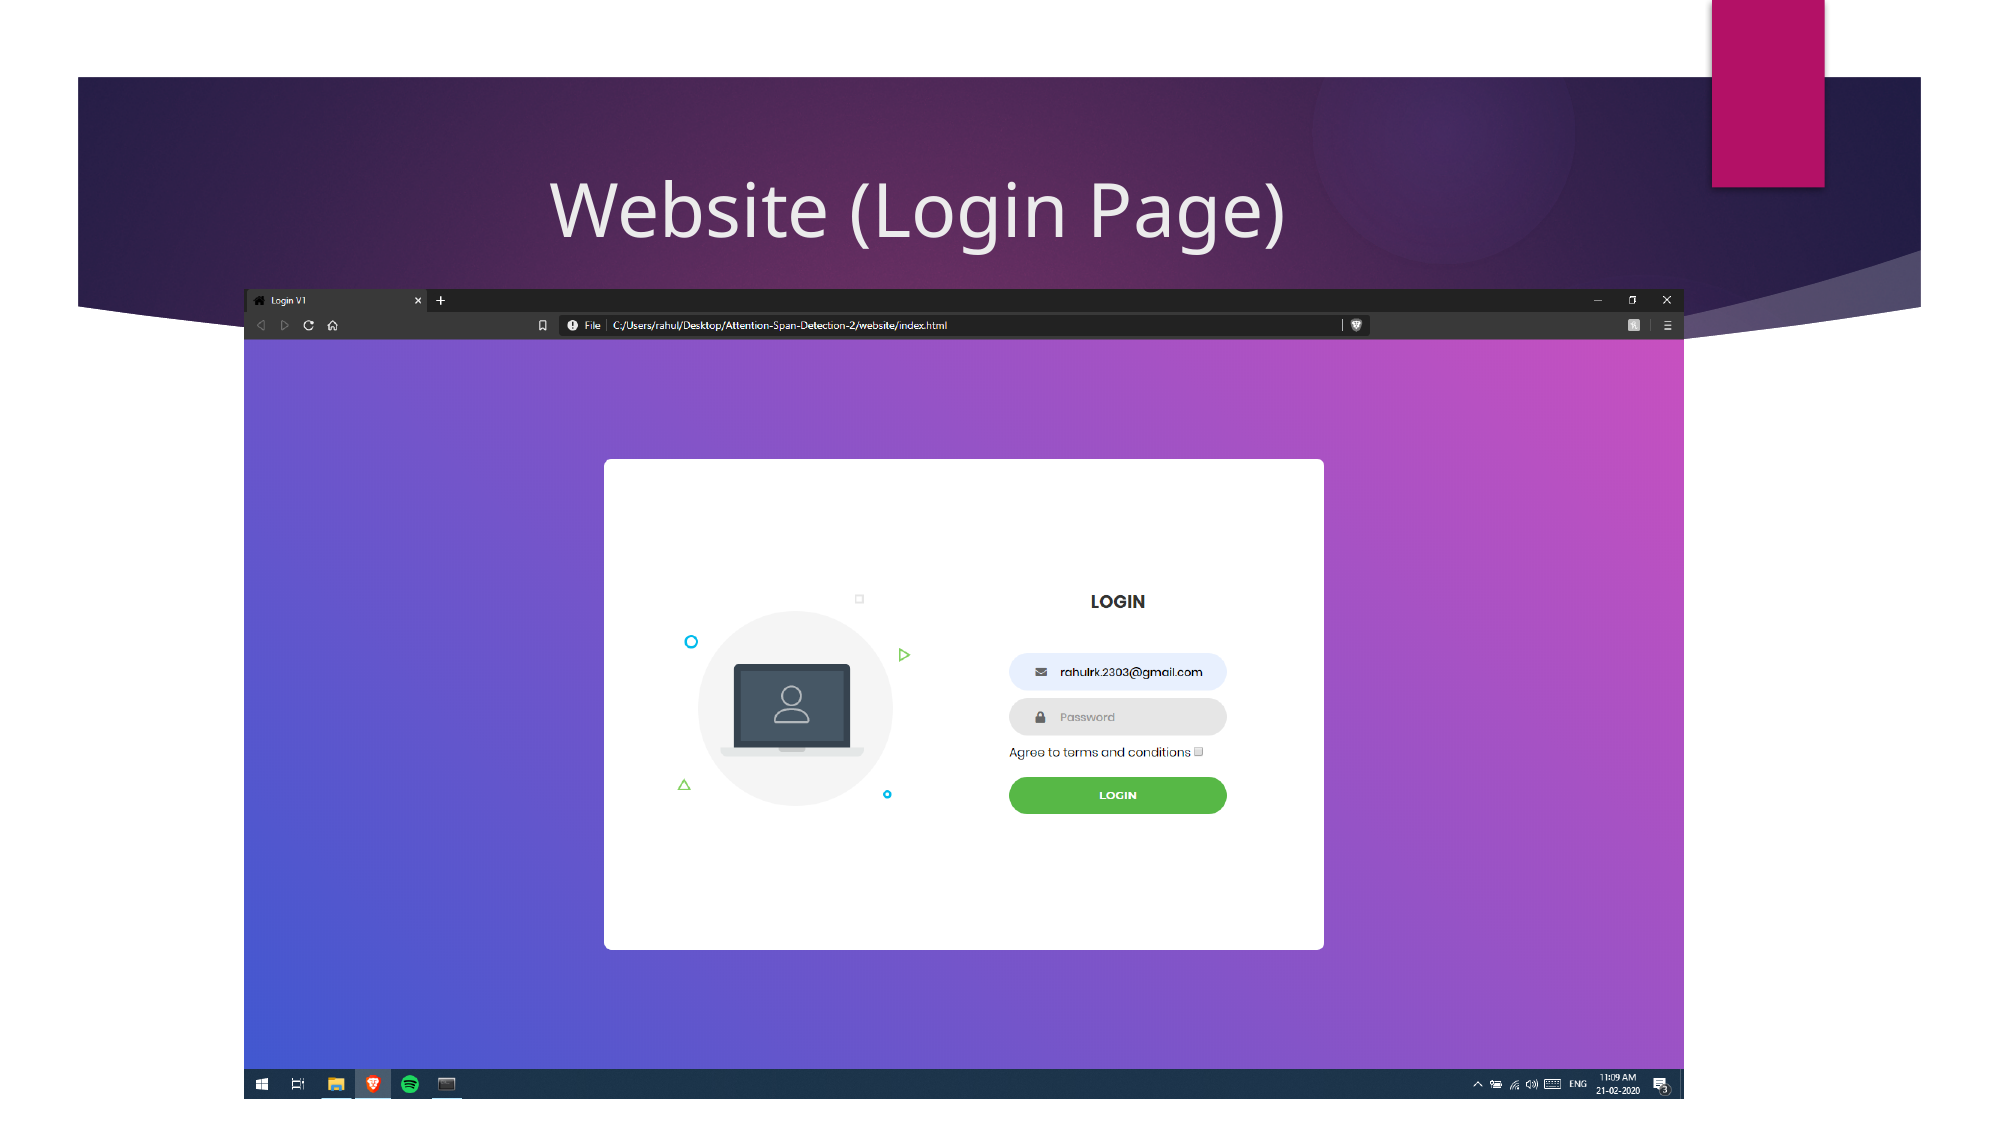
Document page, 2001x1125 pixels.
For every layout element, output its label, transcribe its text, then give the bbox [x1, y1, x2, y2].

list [244, 289, 1684, 1100]
title Website (Login Page) [199, 149, 1637, 266]
